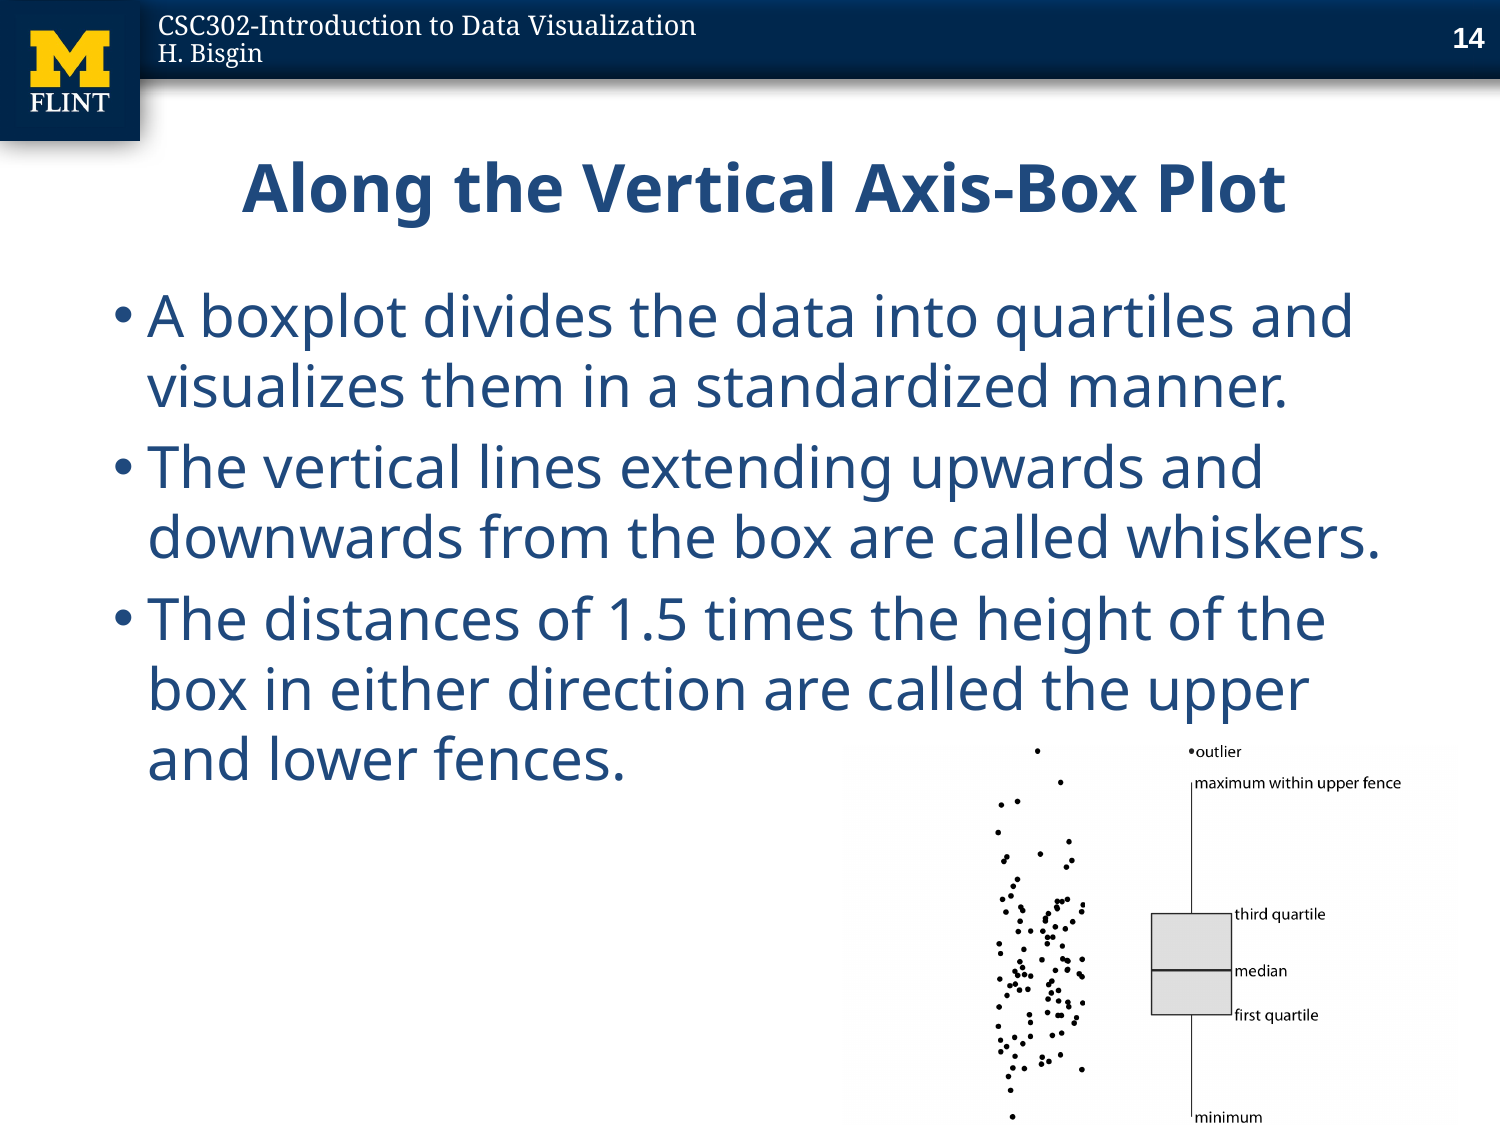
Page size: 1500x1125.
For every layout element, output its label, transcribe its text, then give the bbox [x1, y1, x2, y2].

title Along the Vertical Axis-Box Plot [73, 109, 1457, 263]
list A boxplot divides the data into quartiles and visualizes them in a standardized manner. The vertical lines extending upwards and downwards from the box are called whiskers. The distances of 1.5 times the height of the box in either direction are called the upper and lower fences. [75, 269, 1425, 990]
picture [0, 0, 1500, 1125]
slide_number 14 [1149, 6, 1500, 67]
